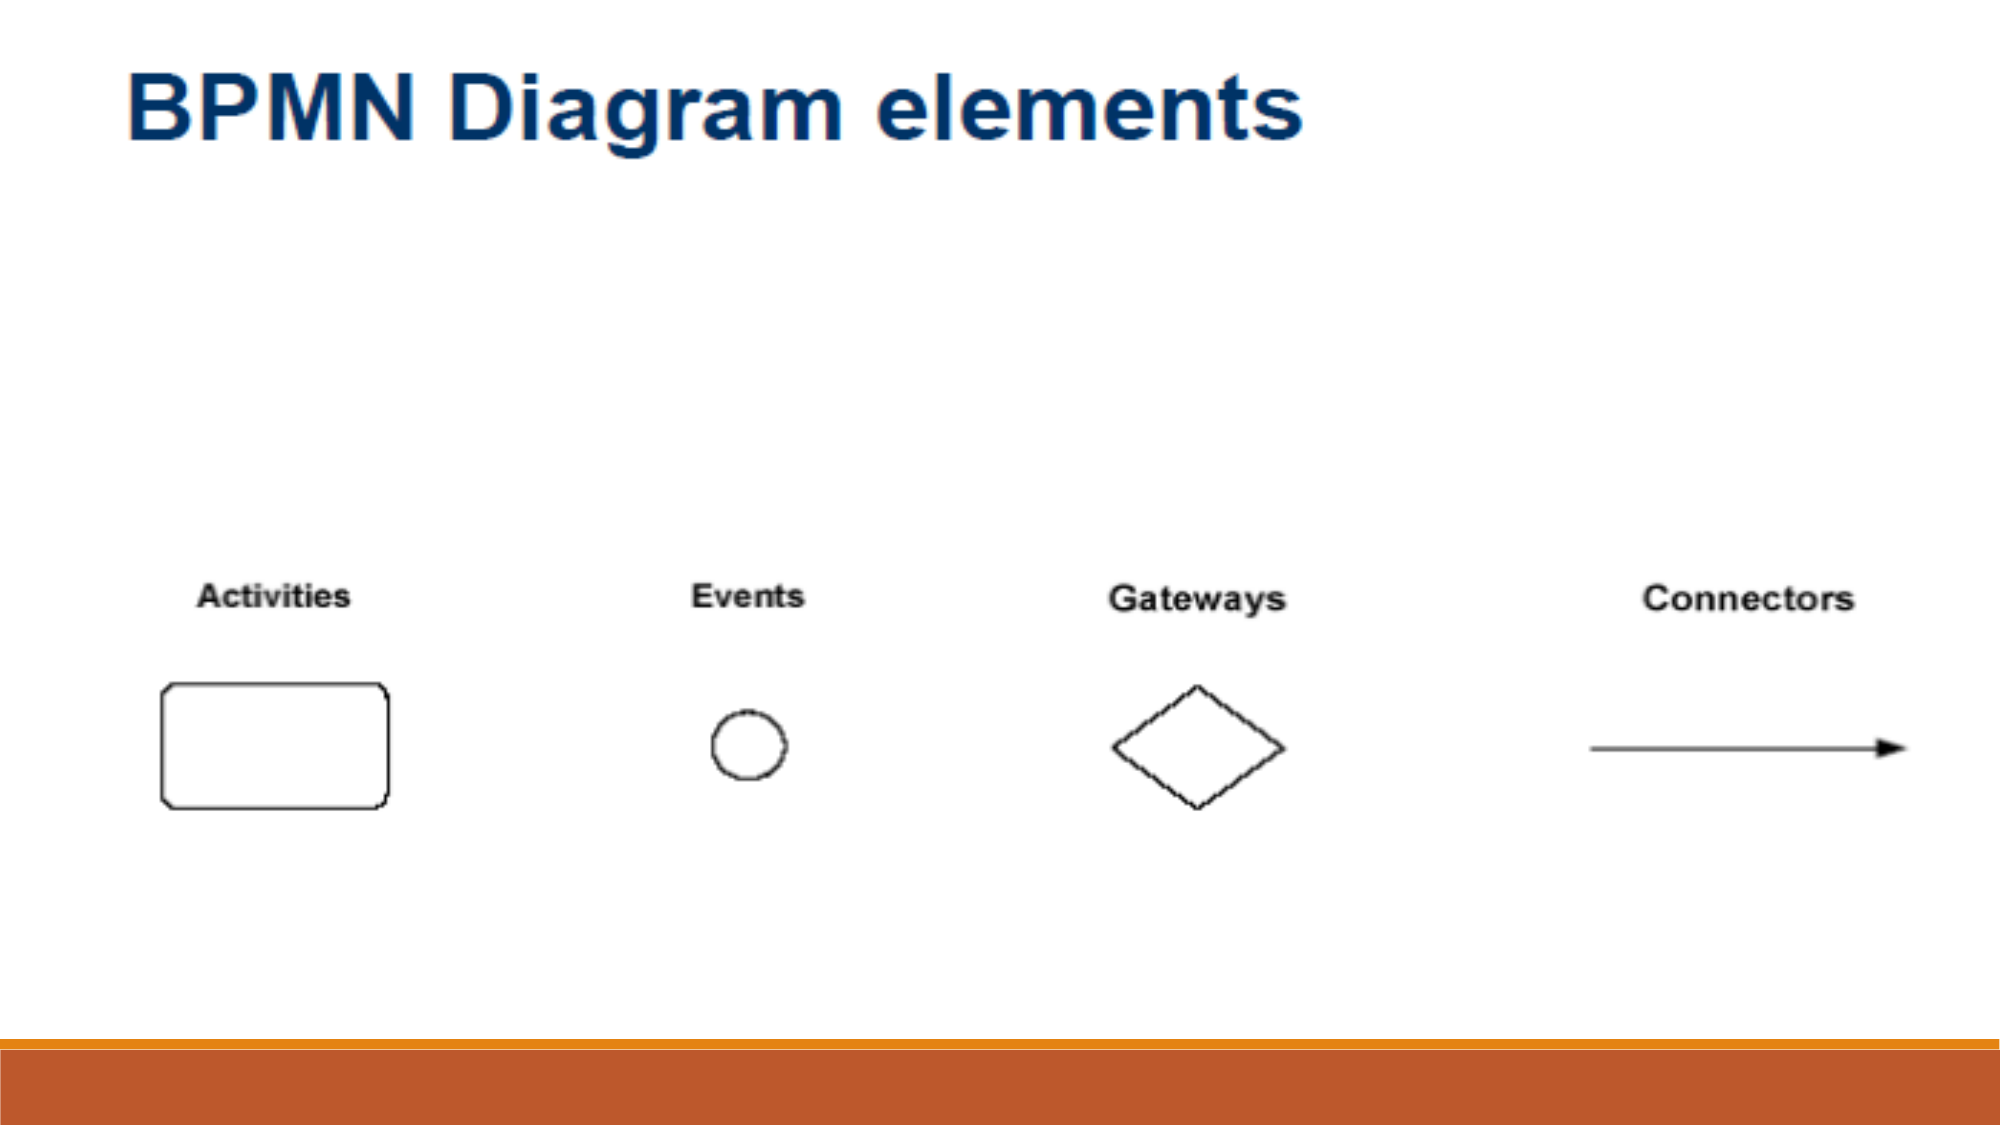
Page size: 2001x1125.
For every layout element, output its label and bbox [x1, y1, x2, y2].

picture [77, 42, 1958, 1028]
